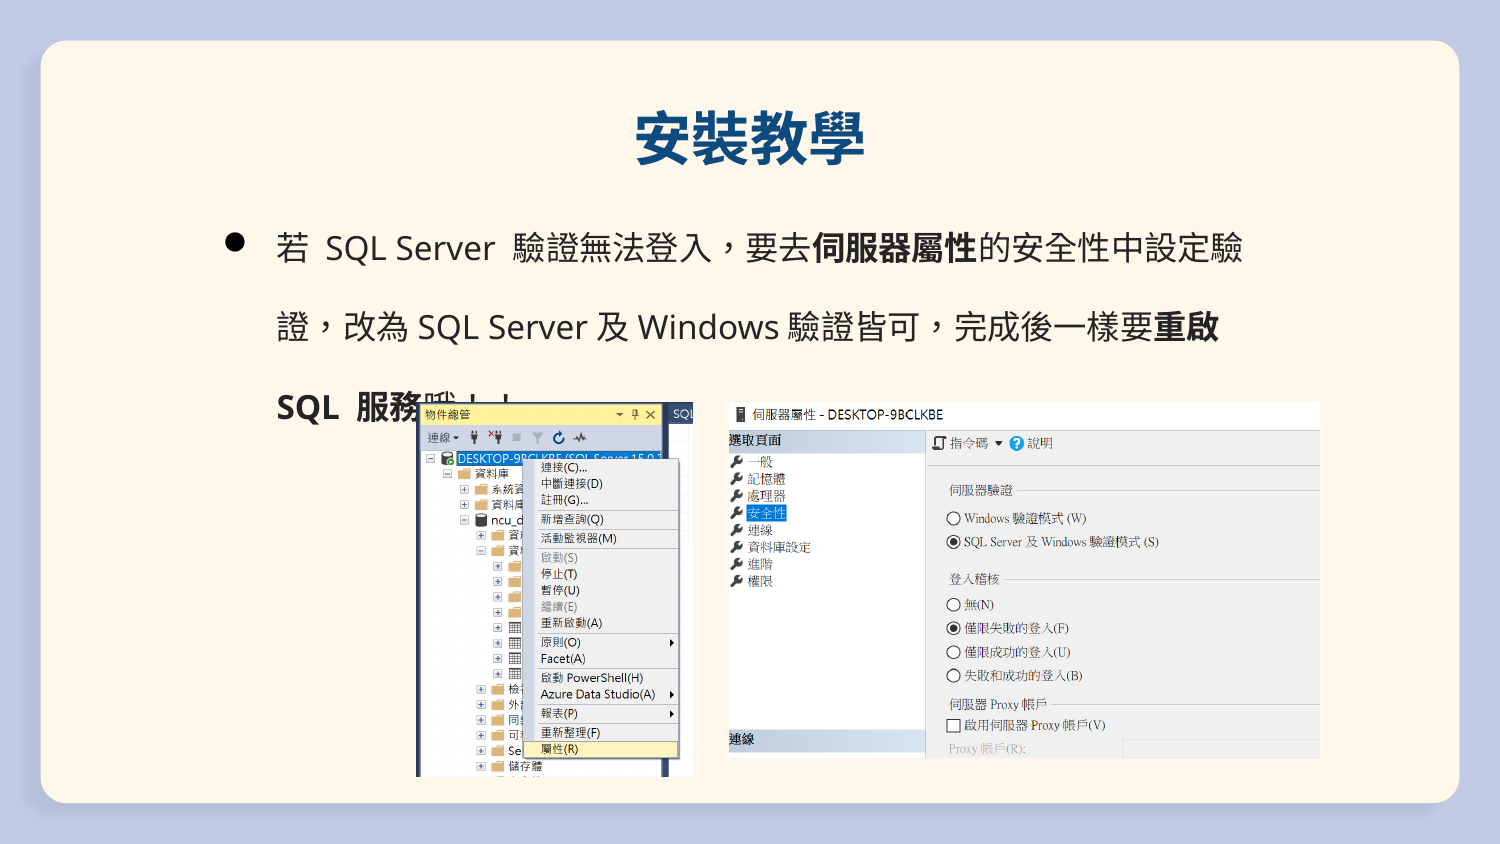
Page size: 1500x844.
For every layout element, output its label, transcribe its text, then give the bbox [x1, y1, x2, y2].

title 安裝教學 [116, 78, 1383, 173]
picture [729, 402, 1320, 758]
picture [416, 402, 693, 777]
subtitle 若 SQL Server 驗證無法登入，要去伺服器屬性的安全性中設定驗證，改為SQL Server及Windows驗證皆可，完成後一樣要重啟SQL 服務哦！！ [201, 186, 1283, 590]
